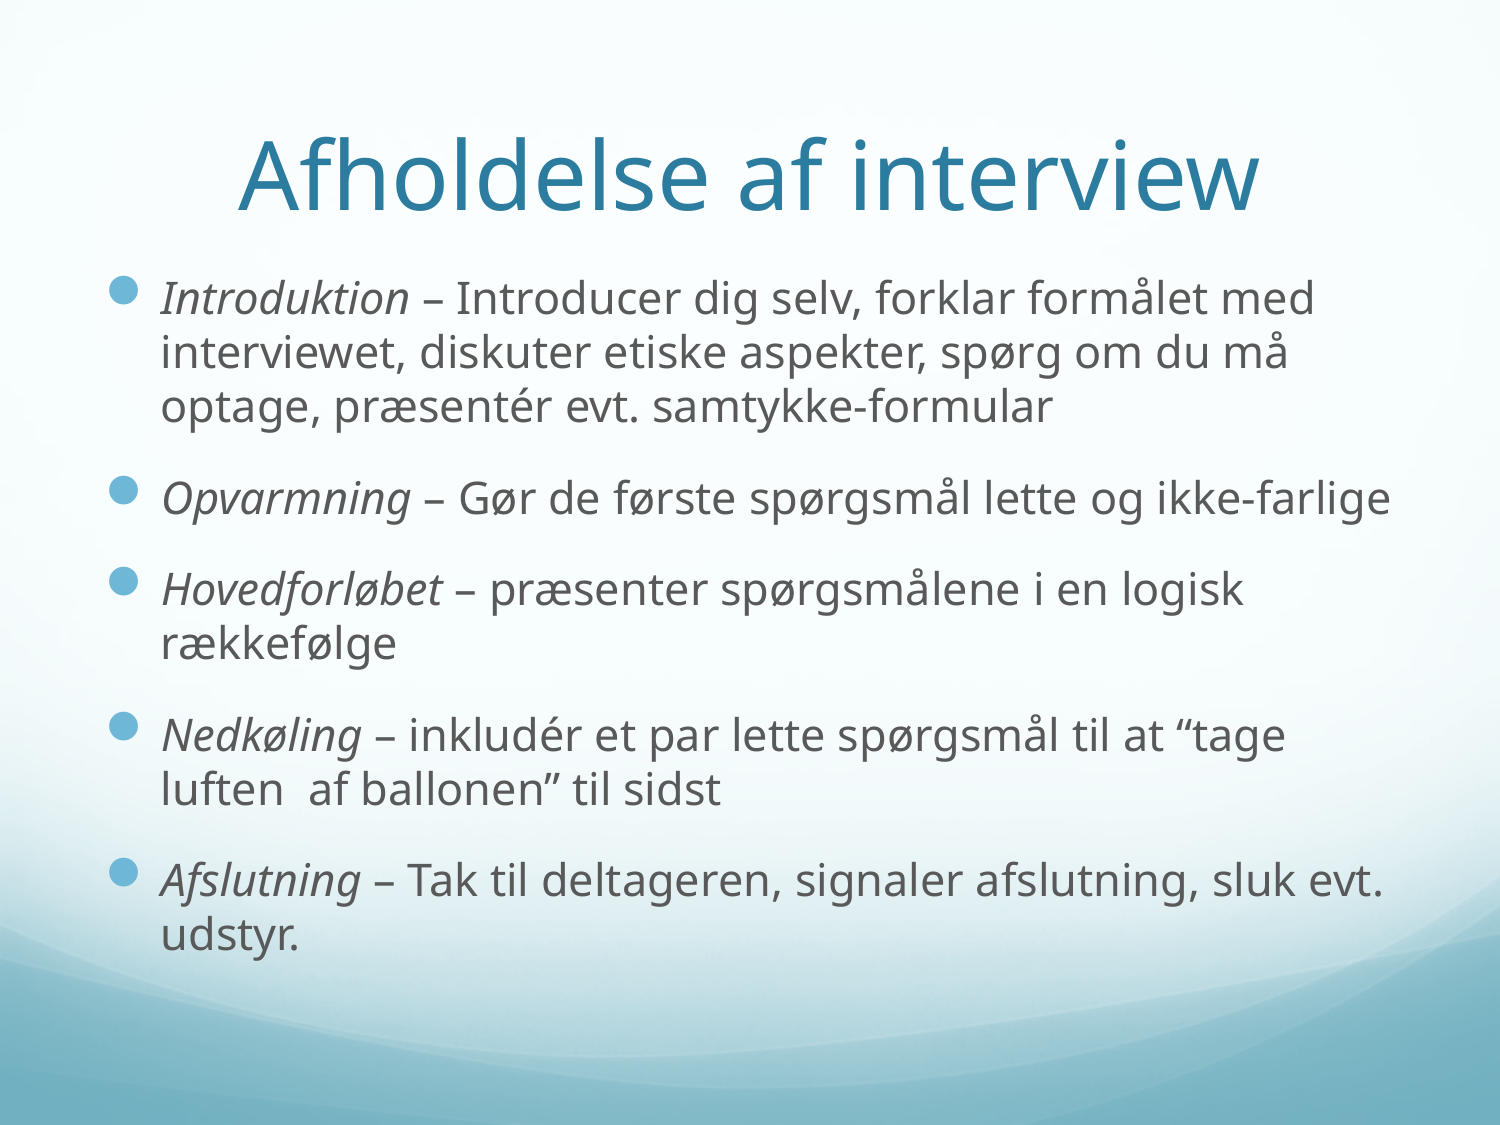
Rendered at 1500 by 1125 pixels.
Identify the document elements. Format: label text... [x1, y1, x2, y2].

list Introduktion – Introducer dig selv, forklar formålet med interviewet, diskuter etiske aspekter, spørg om du må optage, præsentér evt. samtykke-formular Opvarmning – Gør de første spørgsmål lette og ikke-farlige Hovedforløbet – præsenter spørgsmålene i en logisk rækkefølge Nedkøling – inkludér et par lette spørgsmål til at “tage luften af ballonen” til sidst Afslutning – Tak til deltageren, signaler afslutning, sluk evt. udstyr. [90, 262, 1410, 975]
title Afholdelse af interview [90, 17, 1410, 237]
